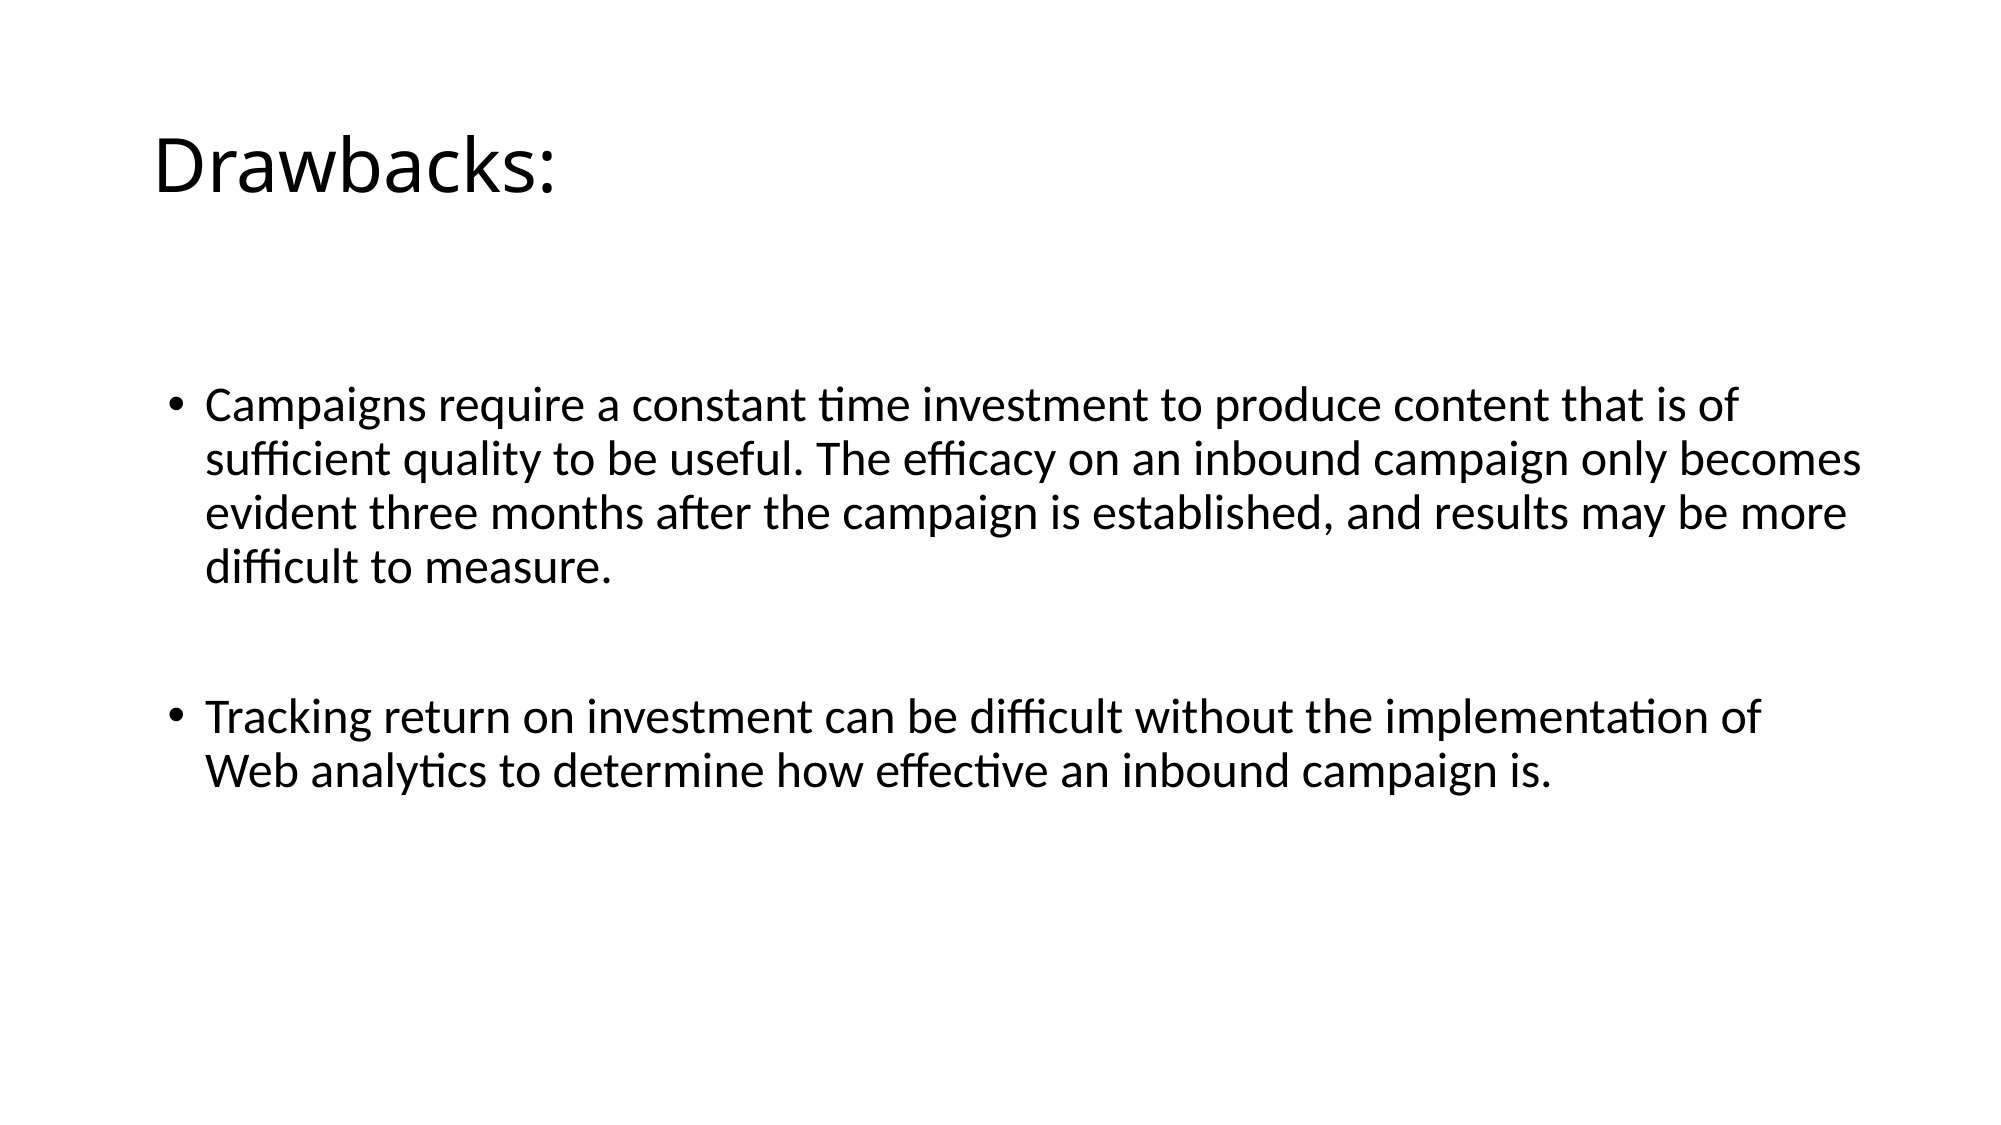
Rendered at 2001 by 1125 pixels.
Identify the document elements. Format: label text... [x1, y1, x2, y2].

list Campaigns require a constant time investment to produce content that is of sufficient quality to be useful. The efficacy on an inbound campaign only becomes evident three months after the campaign is established, and results may be more difficult to measure. Tracking return on investment can be difficult without the implementation of Web analytics to determine how effective an inbound campaign is. [152, 371, 1878, 1085]
title Drawbacks: [137, 59, 1863, 278]
